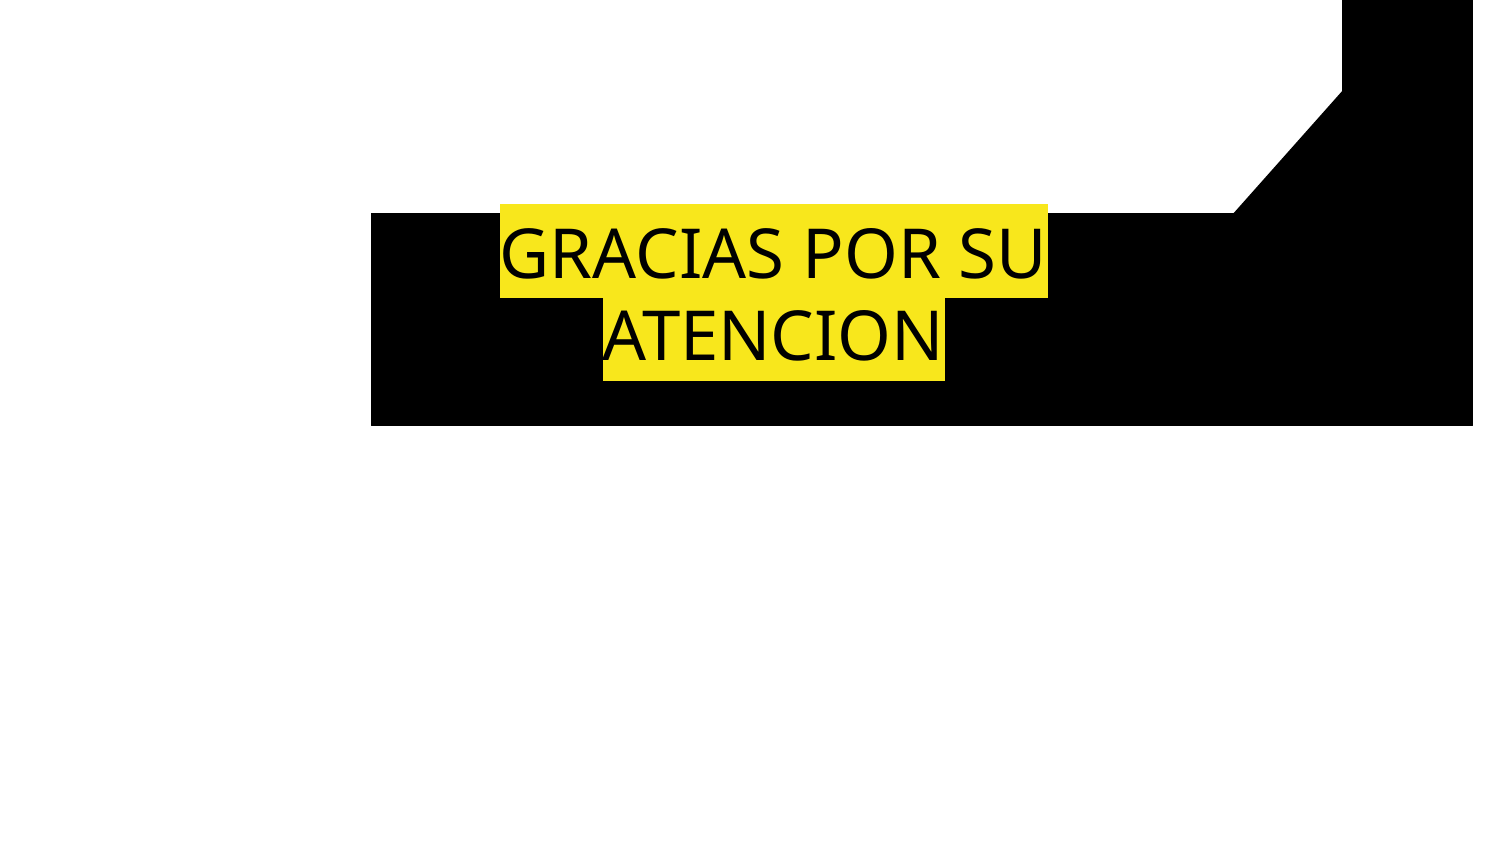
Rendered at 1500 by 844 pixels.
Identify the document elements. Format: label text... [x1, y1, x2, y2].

text_box GRACIAS POR SU ATENCION [393, 194, 1154, 390]
